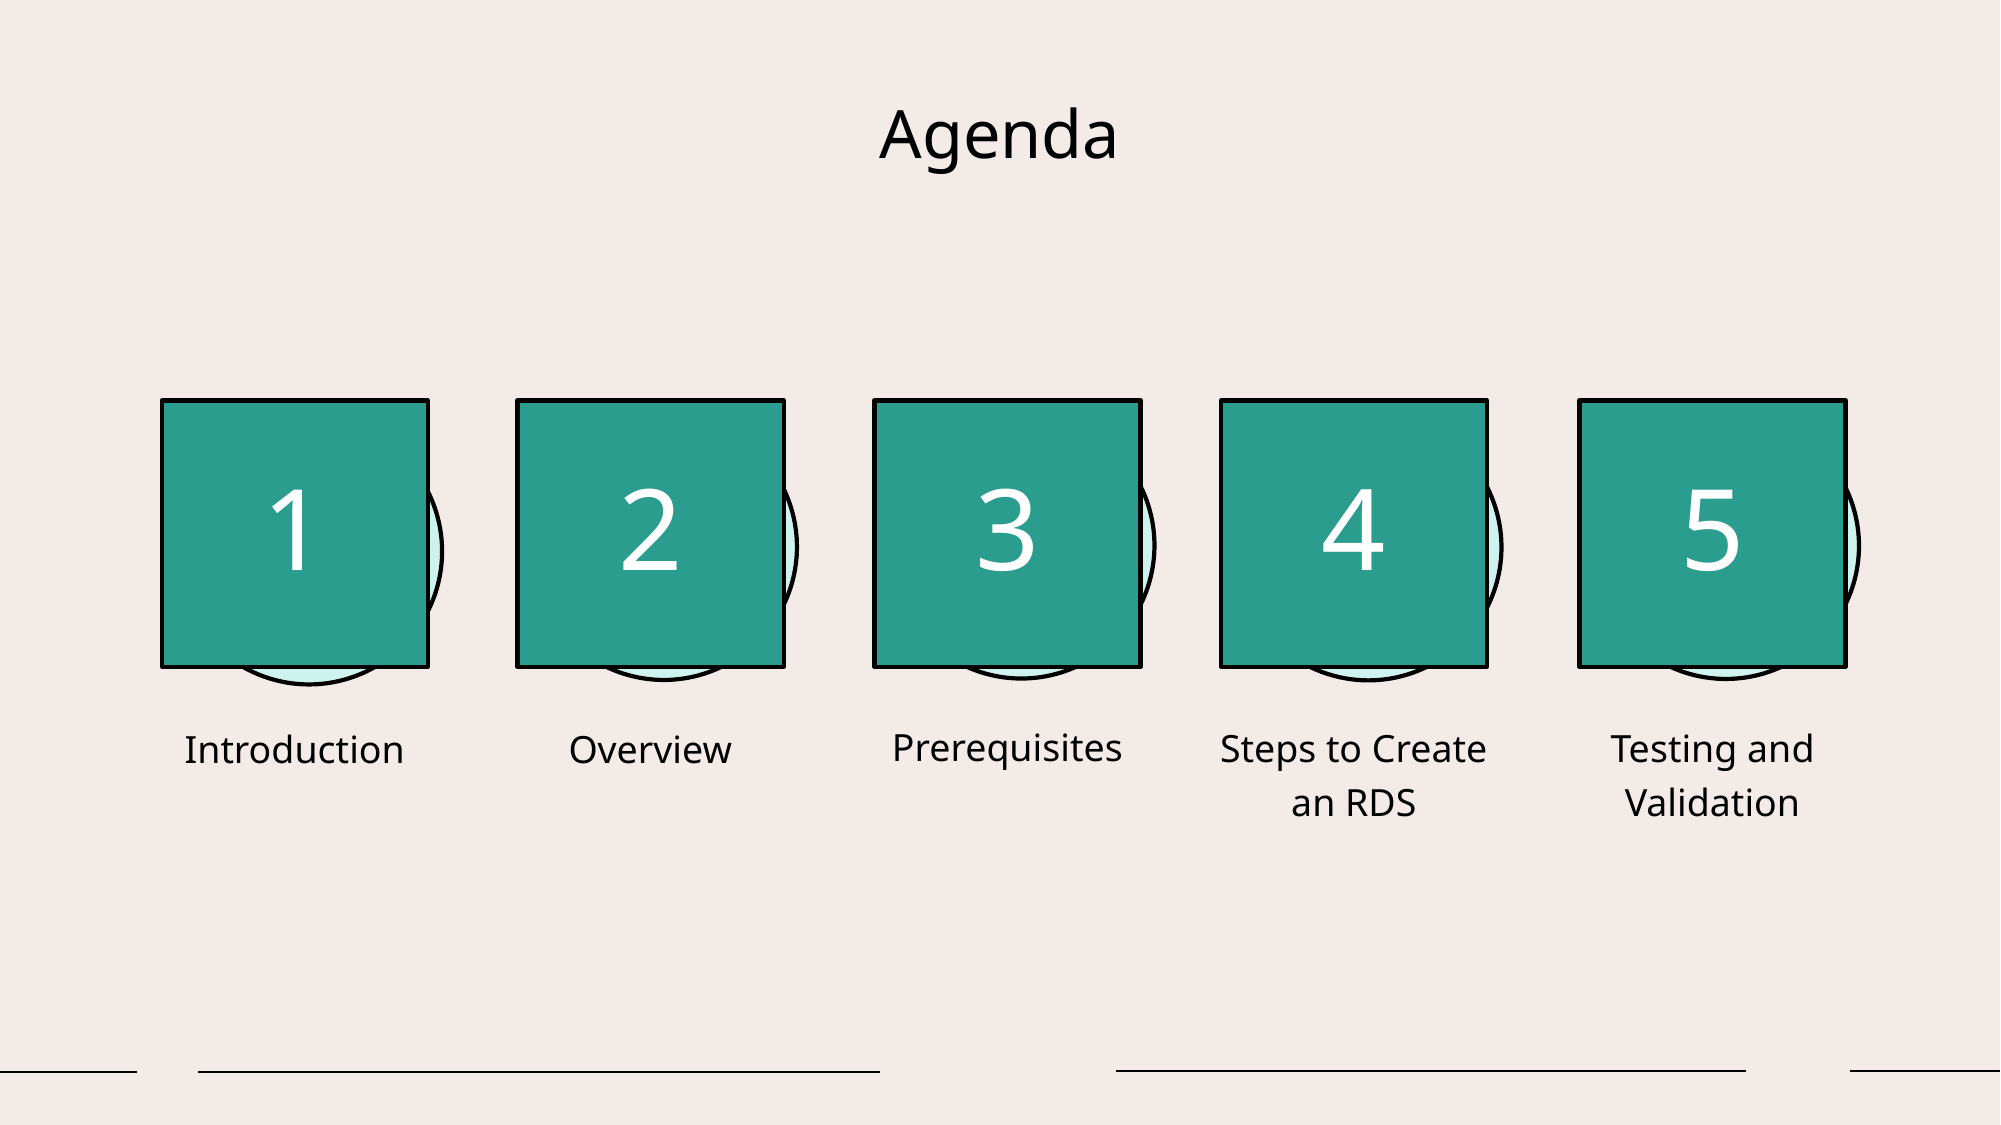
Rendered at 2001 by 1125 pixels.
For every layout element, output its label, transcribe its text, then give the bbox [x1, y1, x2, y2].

title Agenda [187, 83, 1813, 188]
list 2 [515, 398, 786, 669]
list 5 [1577, 398, 1848, 669]
list Overview [490, 709, 811, 814]
list Testing and Validation [1552, 708, 1873, 813]
list Prerequisites [847, 707, 1168, 812]
list Introduction [135, 709, 455, 813]
list 3 [872, 398, 1143, 669]
list 4 [1219, 398, 1489, 669]
list 1 [160, 398, 430, 669]
list Steps to Create an RDS [1194, 708, 1514, 900]
